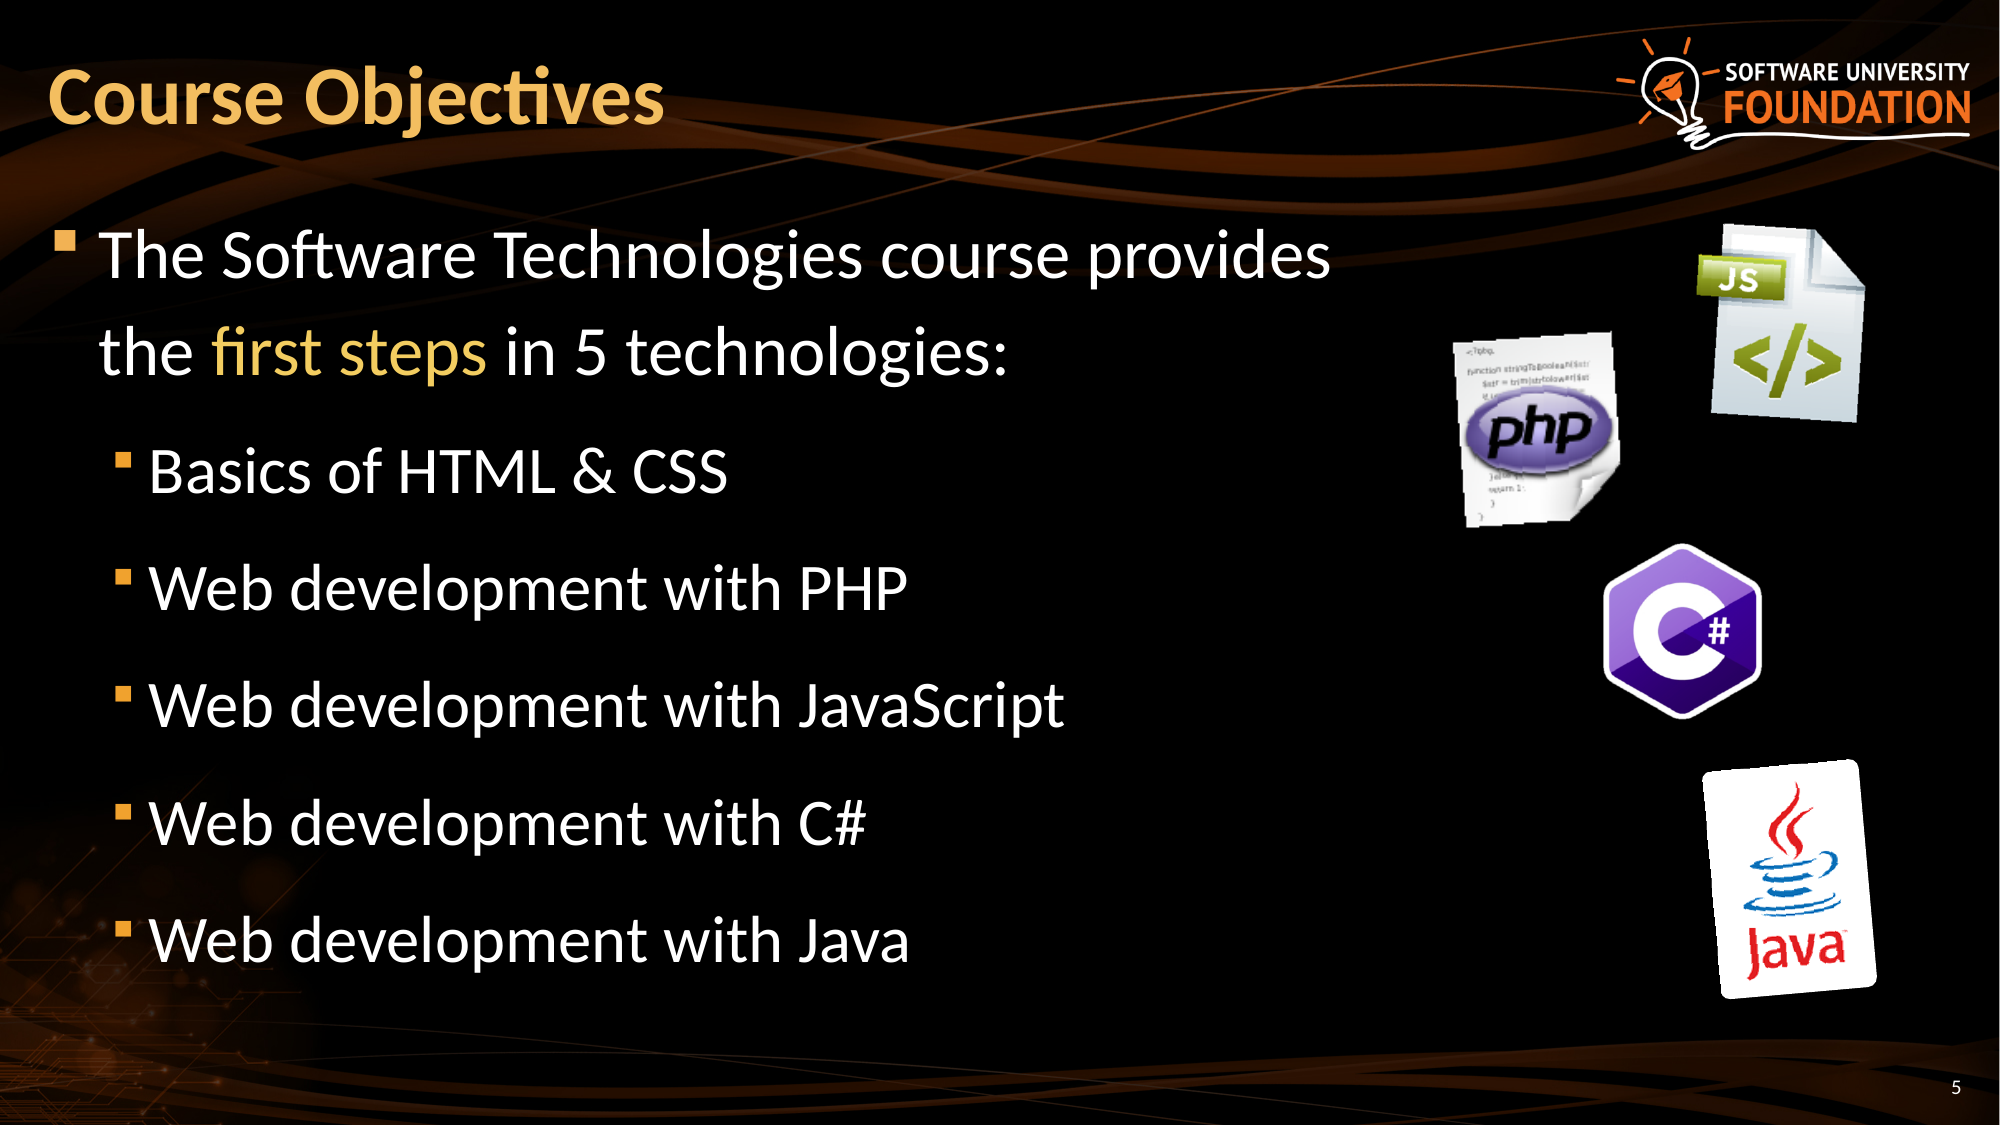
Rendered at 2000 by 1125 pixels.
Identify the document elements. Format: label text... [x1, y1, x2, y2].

slide_number 5 [1897, 1070, 1968, 1103]
title Course Objectives [30, 6, 1602, 189]
picture [0, 0, 2000, 1125]
list The Software Technologies course provides the first steps in 5 technologies: Basics of HTML & CSS Web development with PHP Web development with JavaScript Web development with C# Web development with Java [31, 189, 1388, 1103]
